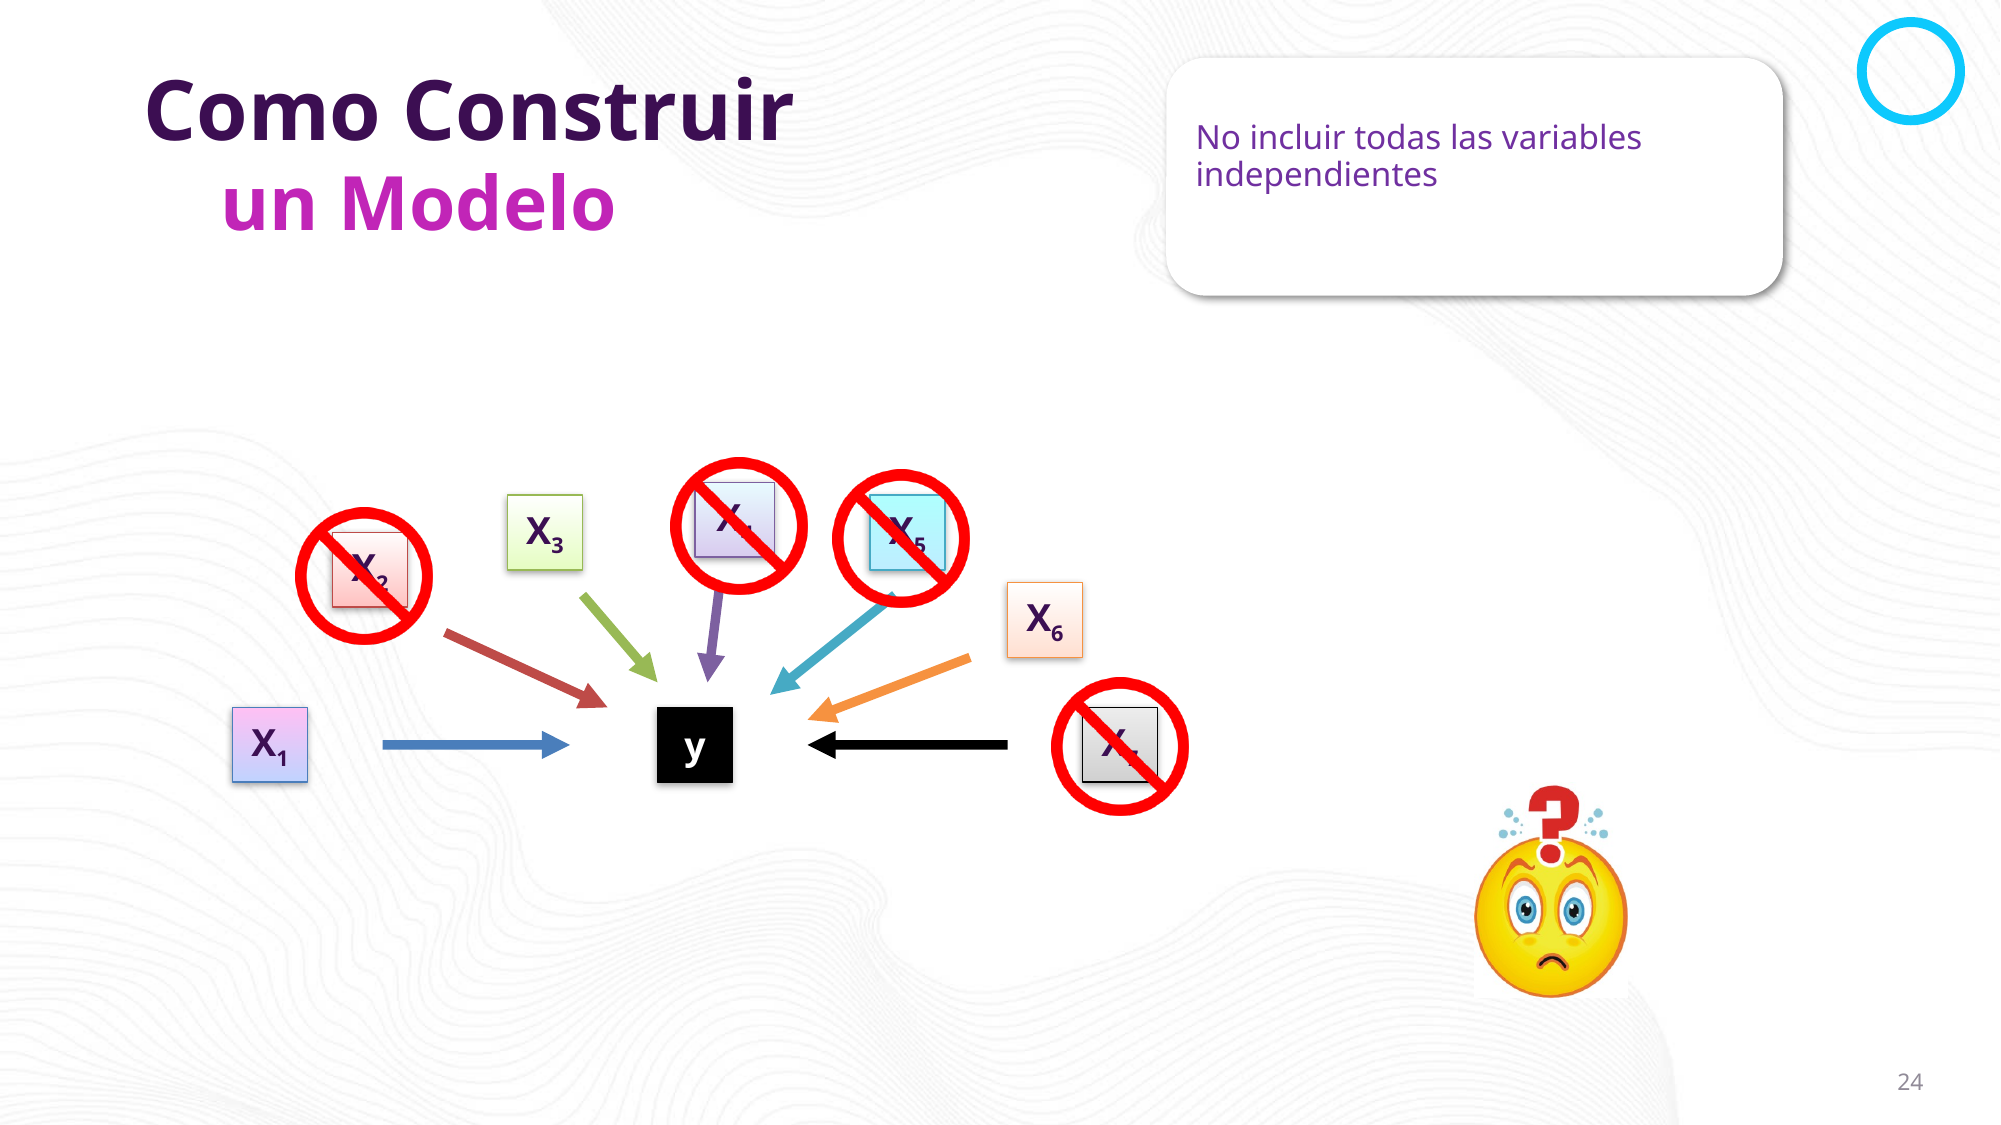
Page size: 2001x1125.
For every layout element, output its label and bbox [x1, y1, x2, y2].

text_box [657, 707, 733, 783]
picture [0, 0, 2000, 1125]
text_box [232, 707, 308, 783]
text_box [1007, 582, 1083, 658]
text_box [507, 494, 583, 570]
